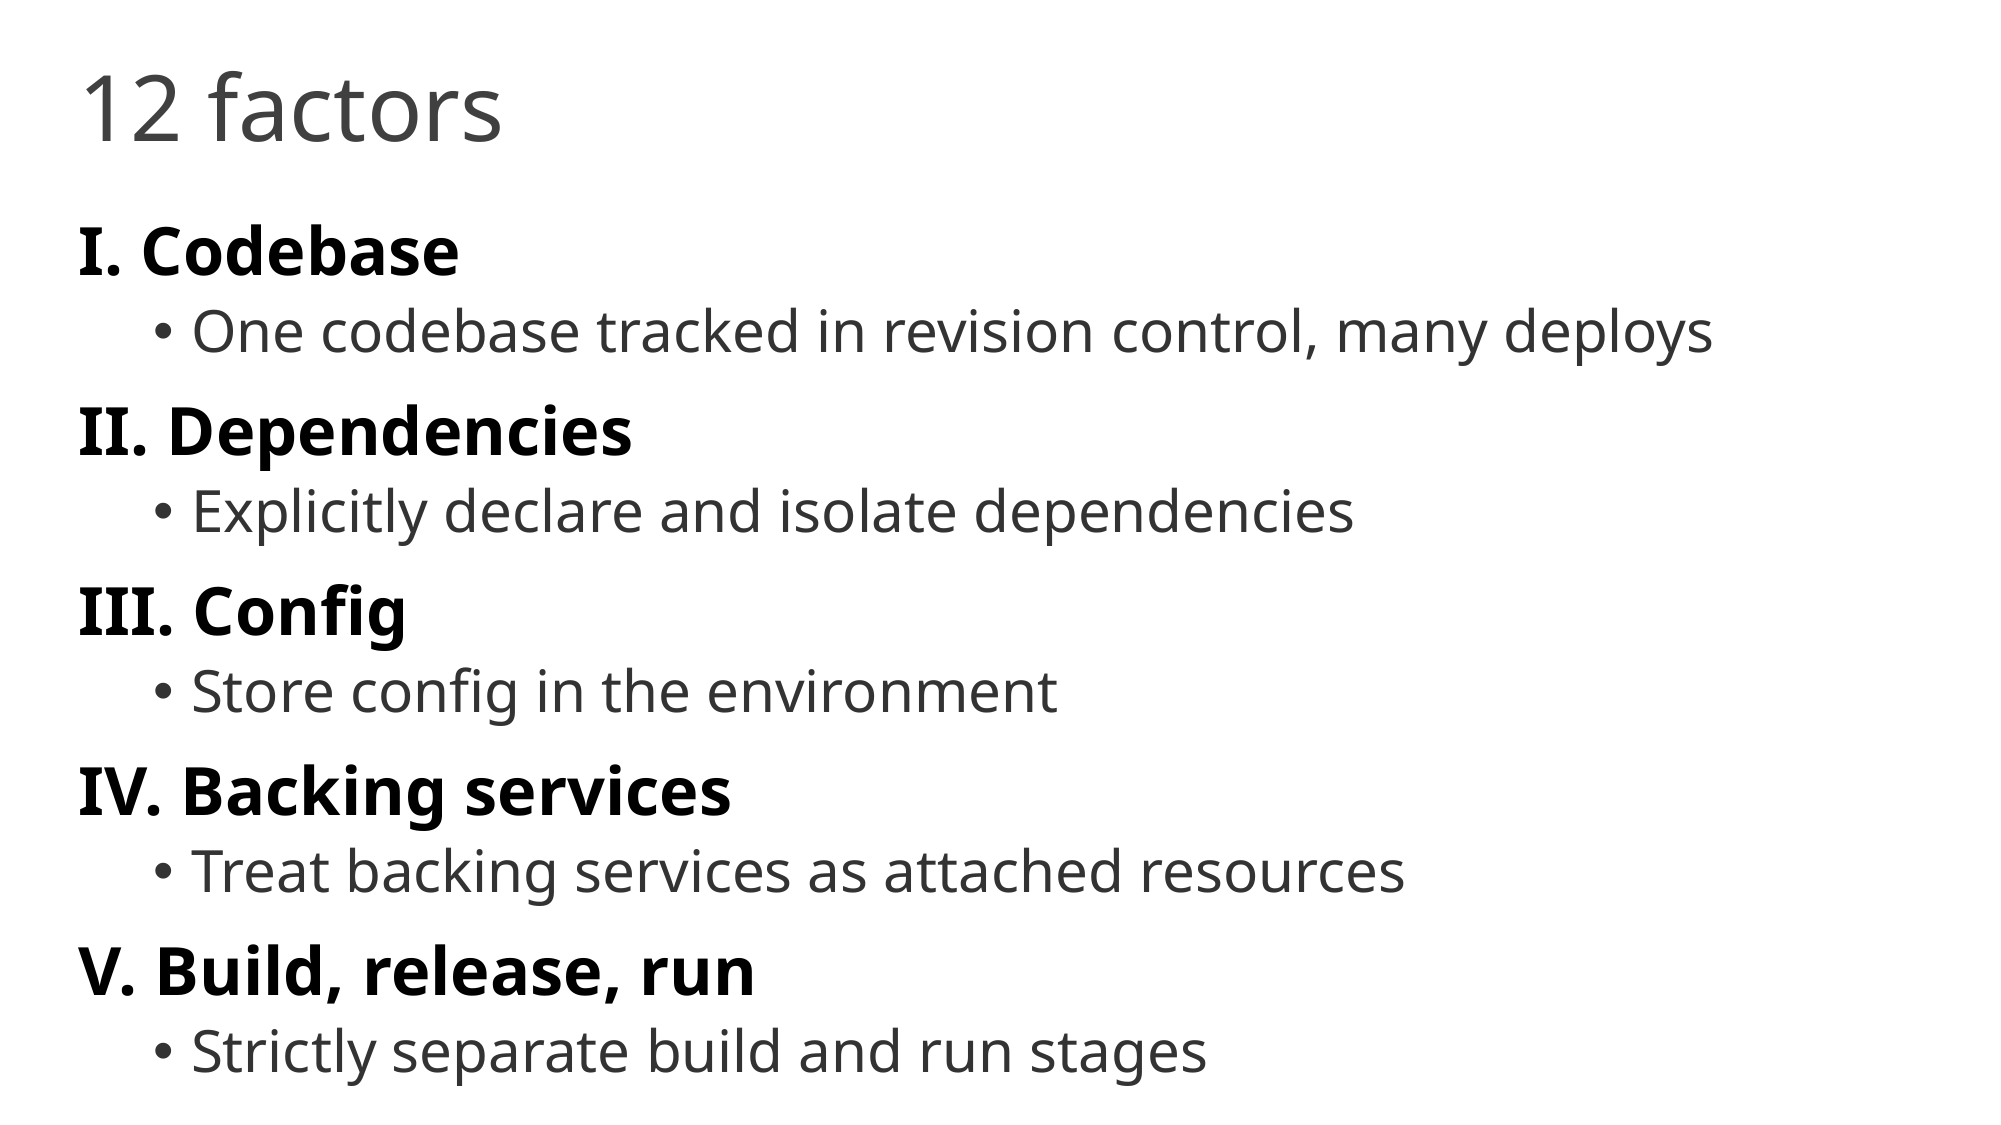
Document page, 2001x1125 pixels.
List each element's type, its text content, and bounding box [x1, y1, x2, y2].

list I. Codebase One codebase tracked in revision control, many deploys II. Dependencies Explicitly declare and isolate dependencies III. Config Store config in the environment IV. Backing services Treat backing services as attached resources V. Build, release, run Strictly separate build and run stages [54, 196, 1937, 951]
title 12 factors [54, 47, 1937, 196]
